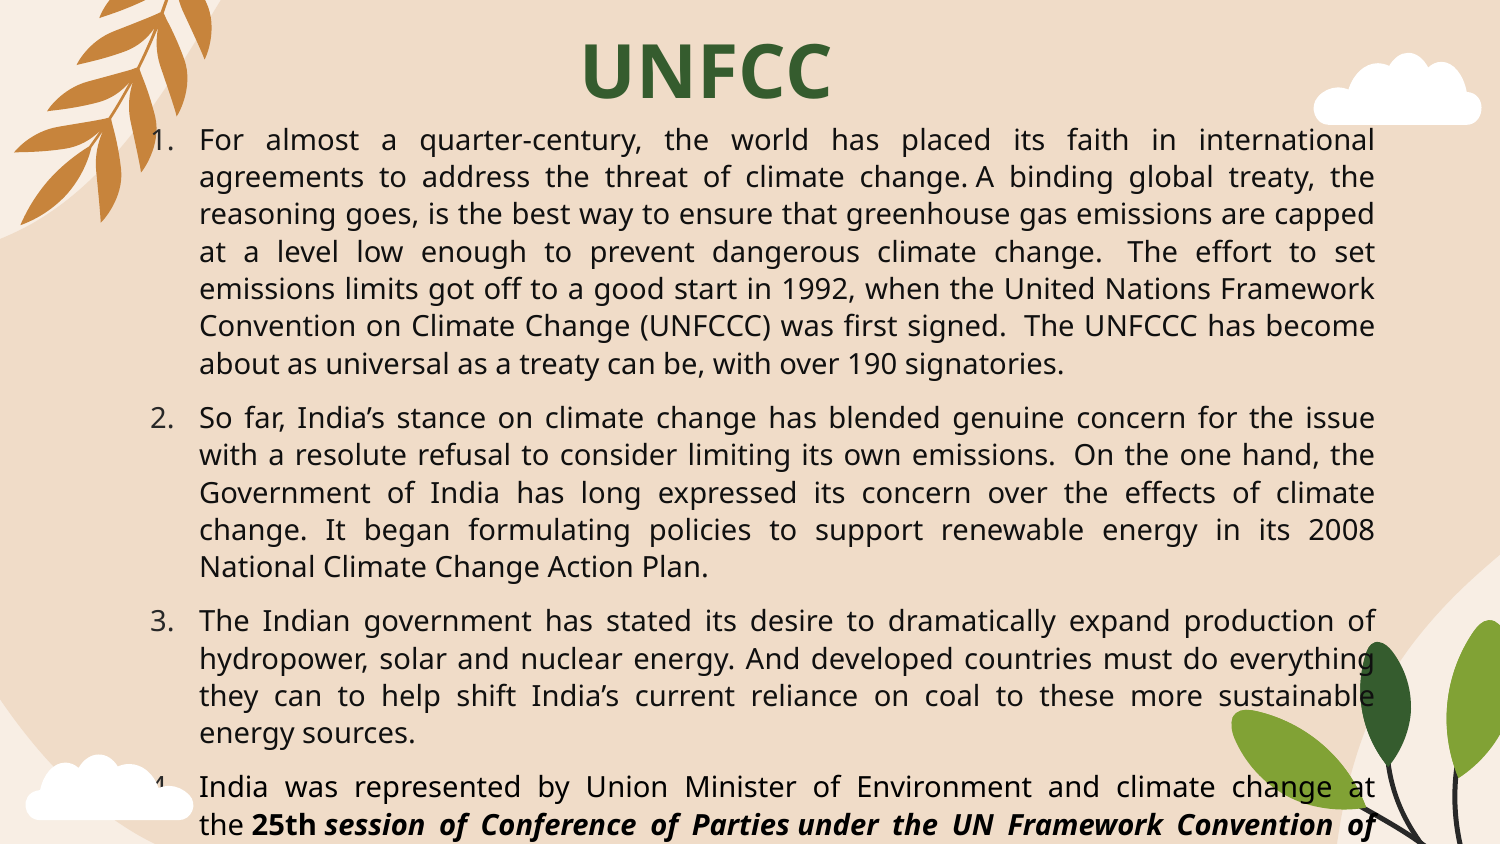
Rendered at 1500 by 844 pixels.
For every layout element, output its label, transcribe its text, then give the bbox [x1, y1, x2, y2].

title UNFCC [510, 8, 903, 103]
text_box [25, 754, 194, 821]
list For almost a quarter-century, the world has placed its faith in international agreements to address the threat of climate change. A binding global treaty, the reasoning goes, is the best way to ensure that greenhouse gas emissions are capped at a level low enough to prevent dangerous climate change. The effort to set emissions limits got off to a good start in 1992, when the United Nations Framework Convention on Climate Change (UNFCCC) was first signed. The UNFCCC has become about as universal as a treaty can be, with over 190 signatories. So far, India’s stance on climate change has blended genuine concern for the issue with a resolute refusal to consider limiting its own emissions. On the one hand, the Government of India has long expressed its concern over the effects of climate change. It began formulating policies to support renewable energy in its 2008 National Climate Change Action Plan. The Indian government has stated its desire to dramatically expand production of hydropower, solar and nuclear energy. And developed countries must do everything they can to help shift India’s current reliance on coal to these more sustainable energy sources. India was represented by Union Minister of Environment and climate change at the 25th session of Conference of Parties under the UN Framework Convention of Climate Change (UNFCC COP 25), in Madrid, Spain on 10 December 2019. [109, 103, 1392, 844]
